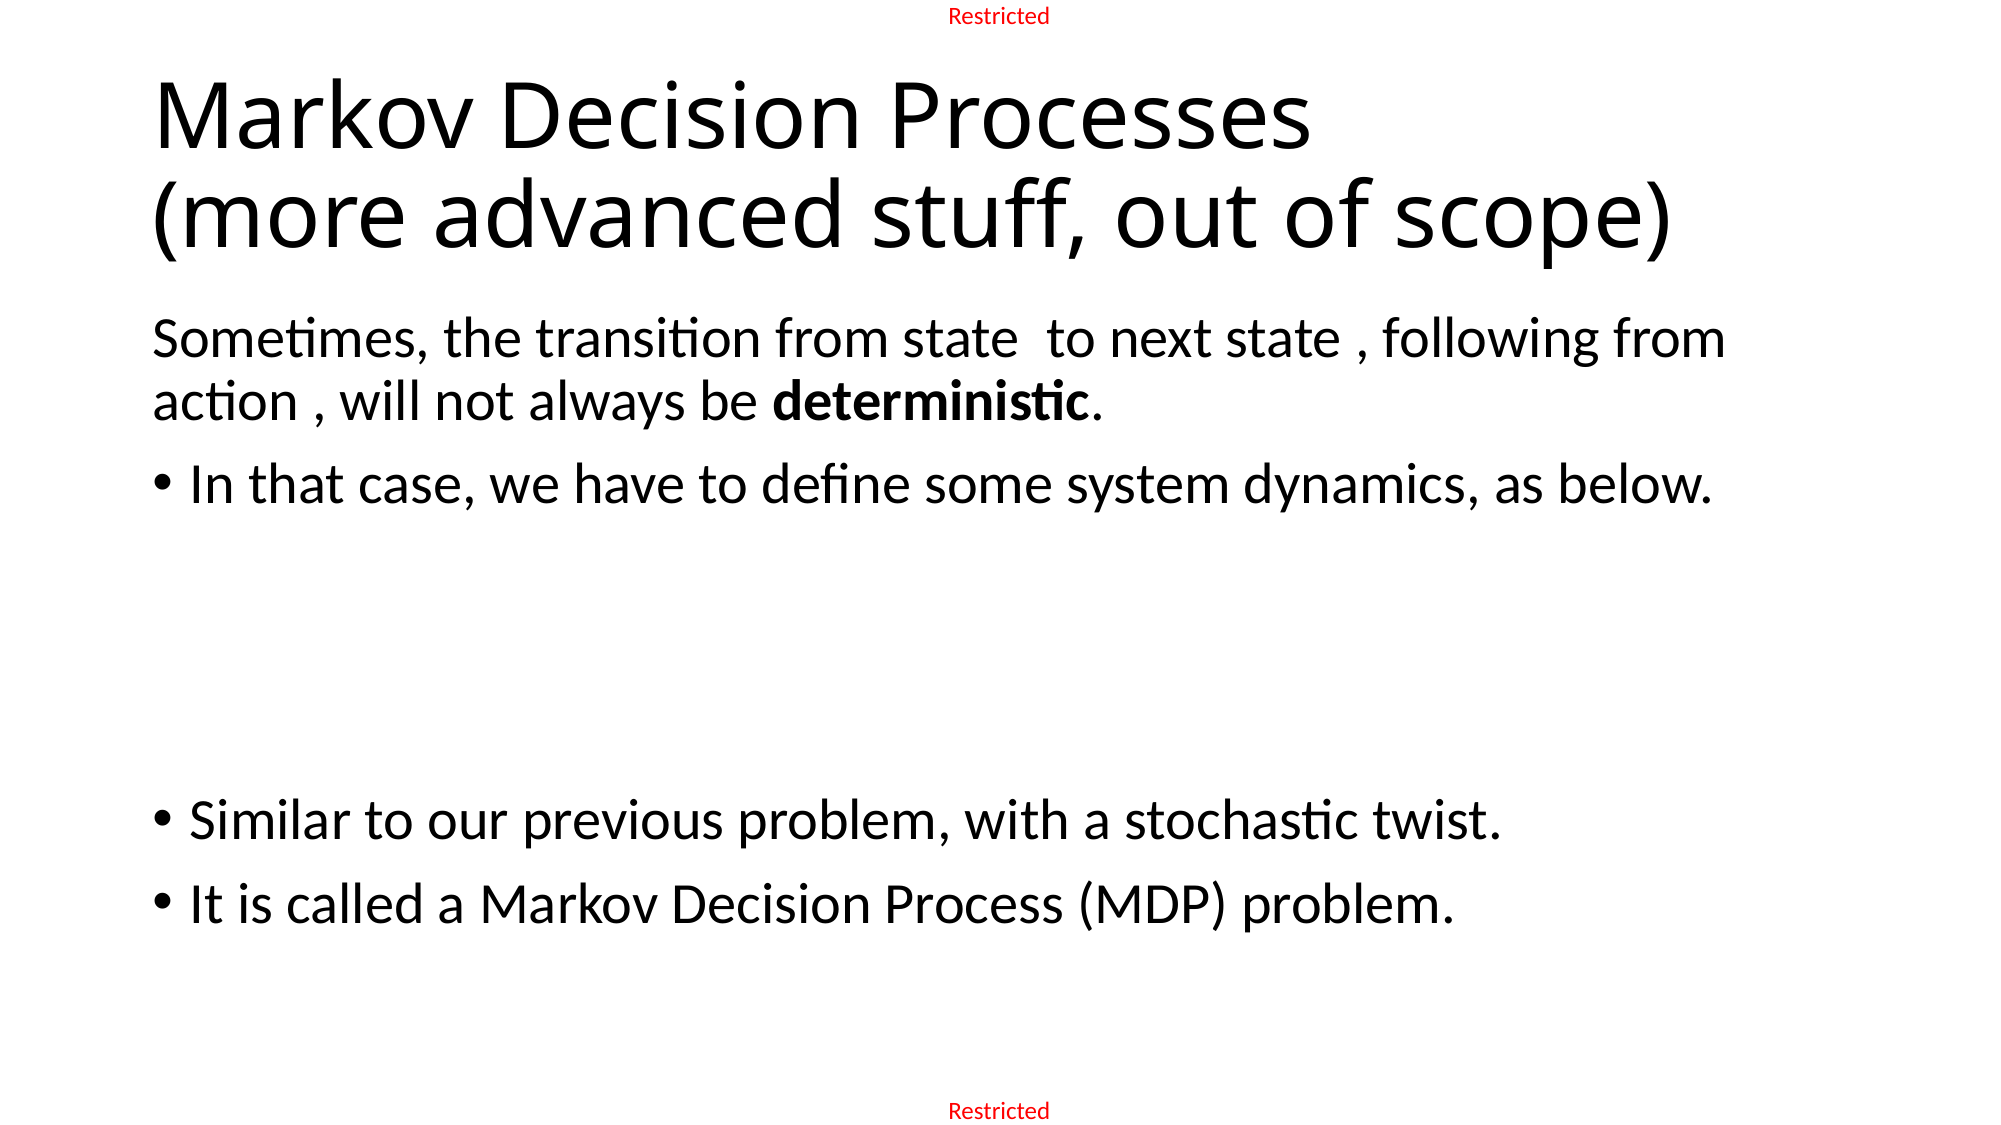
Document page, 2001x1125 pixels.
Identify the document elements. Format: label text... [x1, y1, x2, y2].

title Markov Decision Processes (more advanced stuff, out of scope) [137, 59, 1863, 278]
